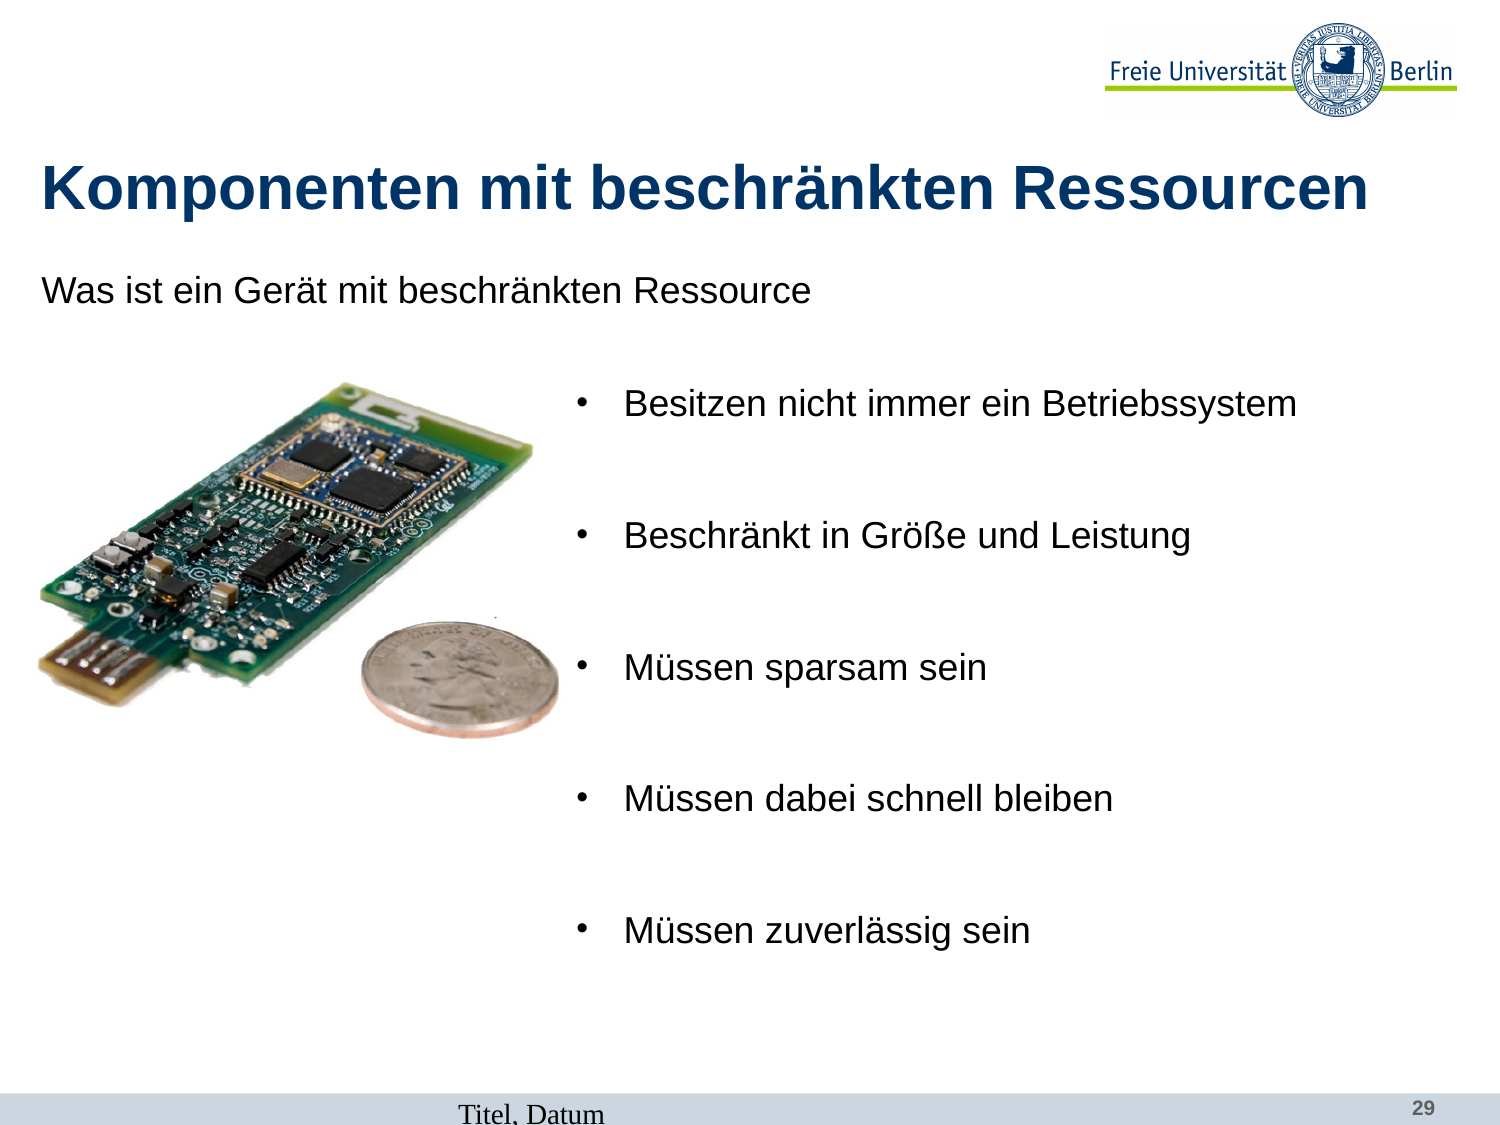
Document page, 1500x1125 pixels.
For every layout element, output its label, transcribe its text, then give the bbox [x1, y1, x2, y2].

footer Titel, Datum [40, 1087, 1022, 1125]
list Was ist ein Gerät mit beschränkten Ressource Besitzen nicht immer ein Betriebssystem Beschränkt in Größe und Leistung Müssen sparsam sein Müssen dabei schnell bleiben Müssen zuverlässig sein [41, 265, 1459, 1064]
picture [0, 359, 578, 761]
title Komponenten mit beschränkten Ressourcen [41, 155, 1459, 226]
picture [1105, 23, 1457, 117]
